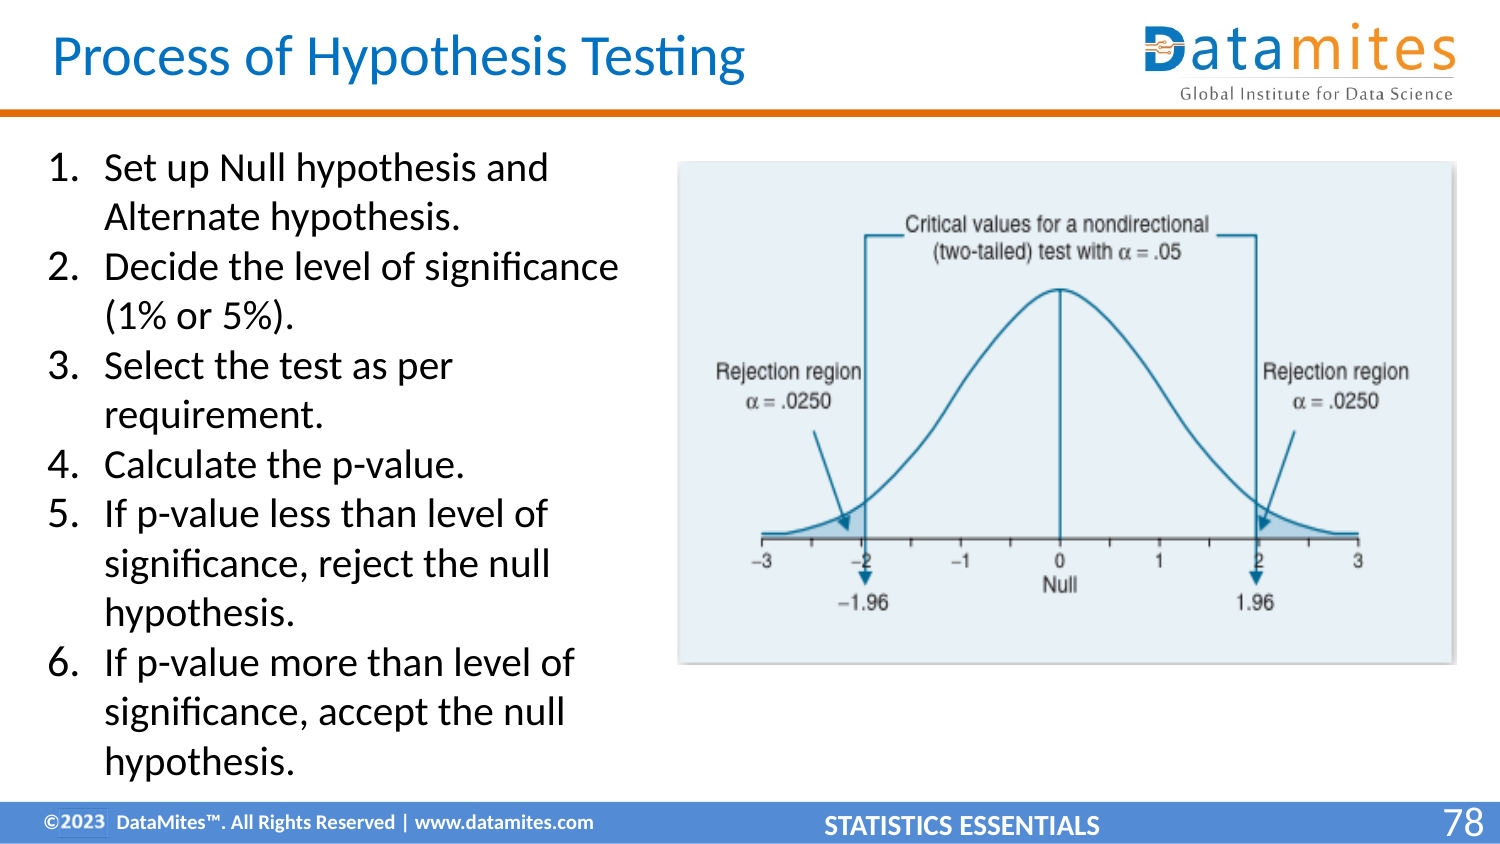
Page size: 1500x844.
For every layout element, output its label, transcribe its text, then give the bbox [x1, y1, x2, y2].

list Set up Null hypothesis and Alternate hypothesis. Decide the level of significance (1% or 5%). Select the test as per requirement. Calculate the p-value. If p-value less than level of significance, reject the null hypothesis. If p-value more than level of significance, accept the null hypothesis. [19, 132, 650, 796]
slide_number ‹#› [1412, 795, 1500, 844]
picture [677, 161, 1458, 665]
picture [1137, 19, 1463, 104]
picture [0, 801, 167, 844]
title Process of Hypothesis Testing [37, 14, 1163, 91]
footer STATISTICS ESSENTIALS [624, 798, 1300, 844]
